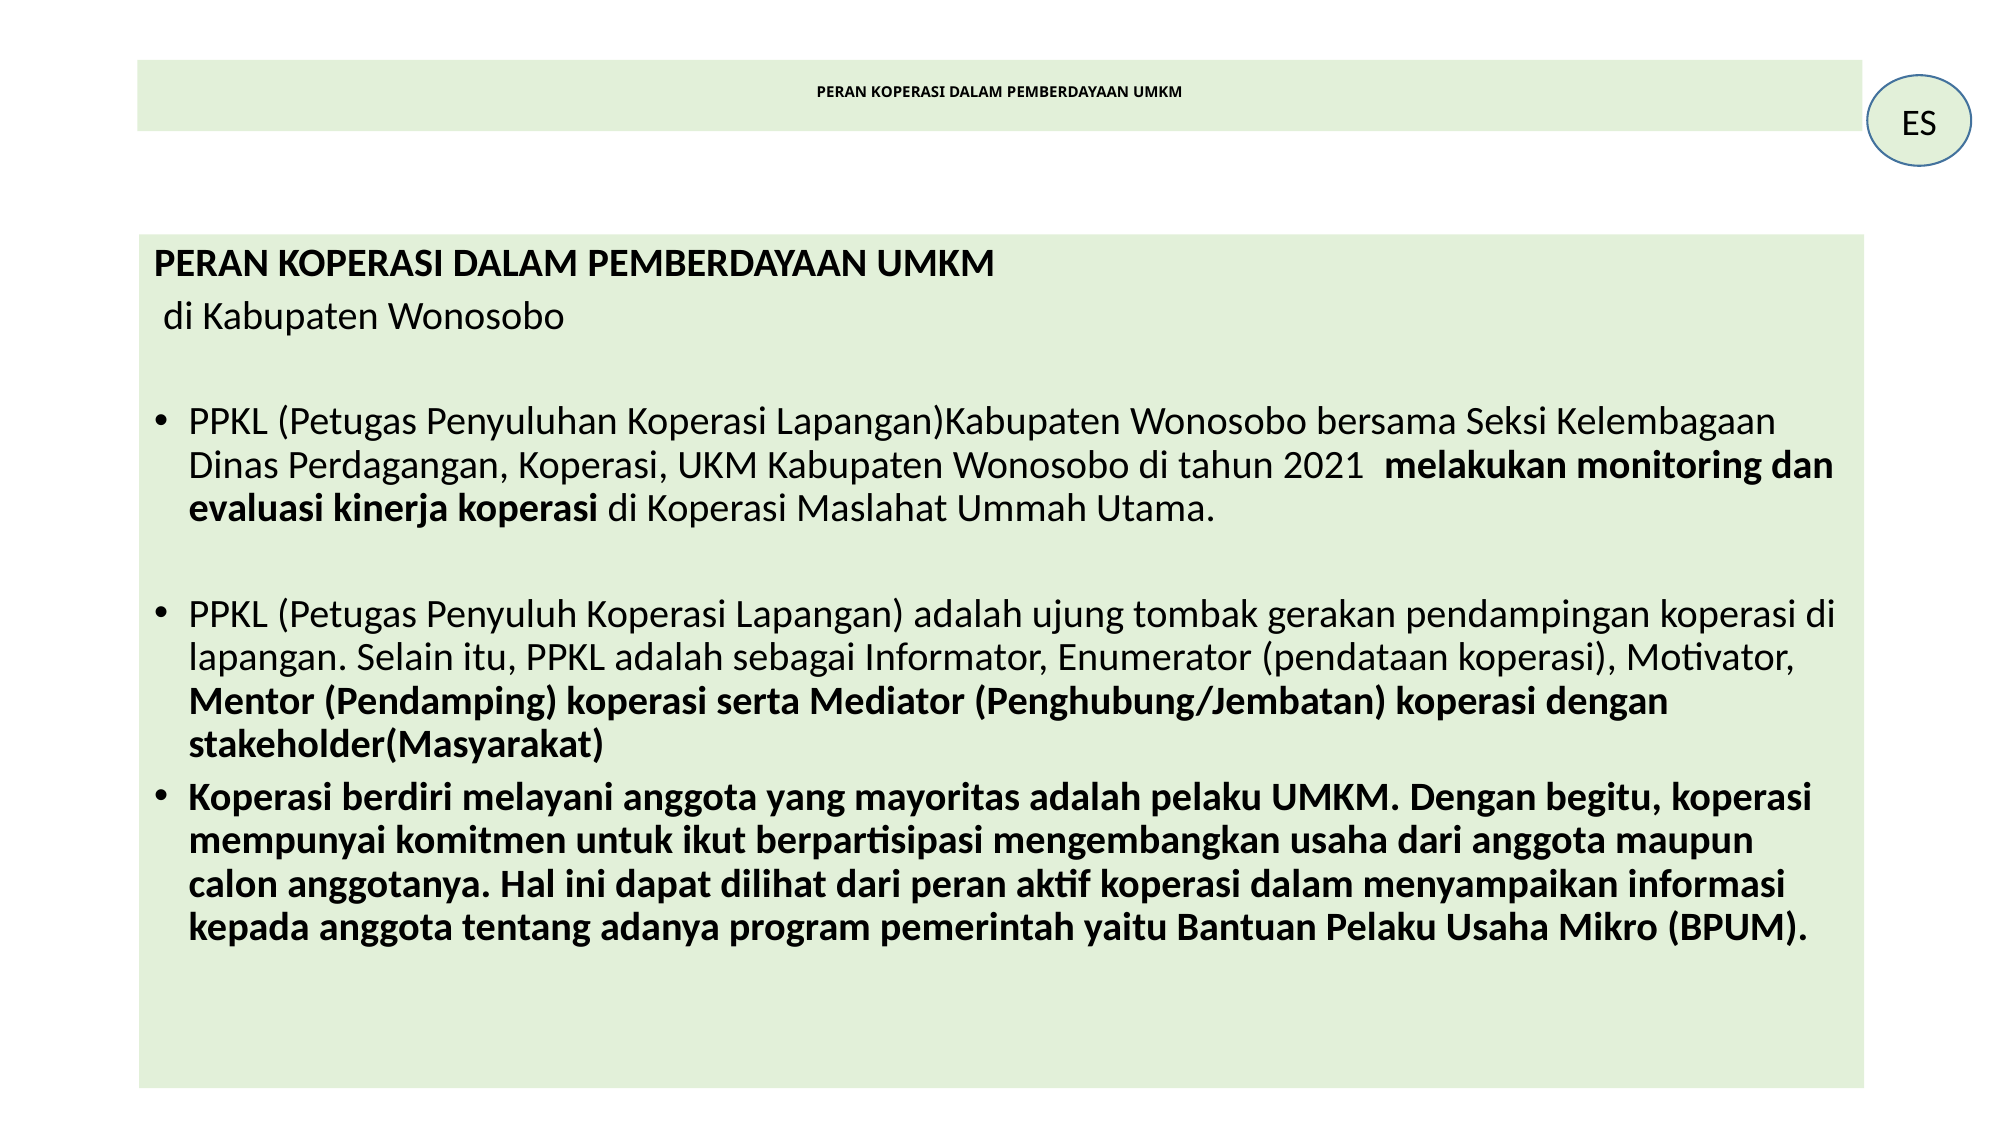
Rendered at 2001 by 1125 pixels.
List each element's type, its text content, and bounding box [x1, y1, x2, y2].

list PERAN KOPERASI DALAM PEMBERDAYAAN UMKM di Kabupaten Wonosobo PPKL (Petugas Penyuluhan Koperasi Lapangan)Kabupaten Wonosobo bersama Seksi Kelembagaan Dinas Perdagangan, Koperasi, UKM Kabupaten Wonosobo di tahun 2021 melakukan monitoring dan evaluasi kinerja koperasi di Koperasi Maslahat Ummah Utama. PPKL (Petugas Penyuluh Koperasi Lapangan) adalah ujung tombak gerakan pendampingan koperasi di lapangan. Selain itu, PPKL adalah sebagai Informator, Enumerator (pendataan koperasi), Motivator, Mentor (Pendamping) koperasi serta Mediator (Penghubung/Jembatan) koperasi dengan stakeholder(Masyarakat) Koperasi berdiri melayani anggota yang mayoritas adalah pelaku UMKM. Dengan begitu, koperasi mempunyai komitmen untuk ikut berpartisipasi mengembangkan usaha dari anggota maupun calon anggotanya. Hal ini dapat dilihat dari peran aktif koperasi dalam menyampaikan informasi kepada anggota tentang adanya program pemerintah yaitu Bantuan Pelaku Usaha Mikro (BPUM). [139, 234, 1865, 1089]
text_box ES [1866, 74, 1973, 167]
title PERAN KOPERASI DALAM PEMBERDAYAAN UMKM [137, 59, 1863, 132]
